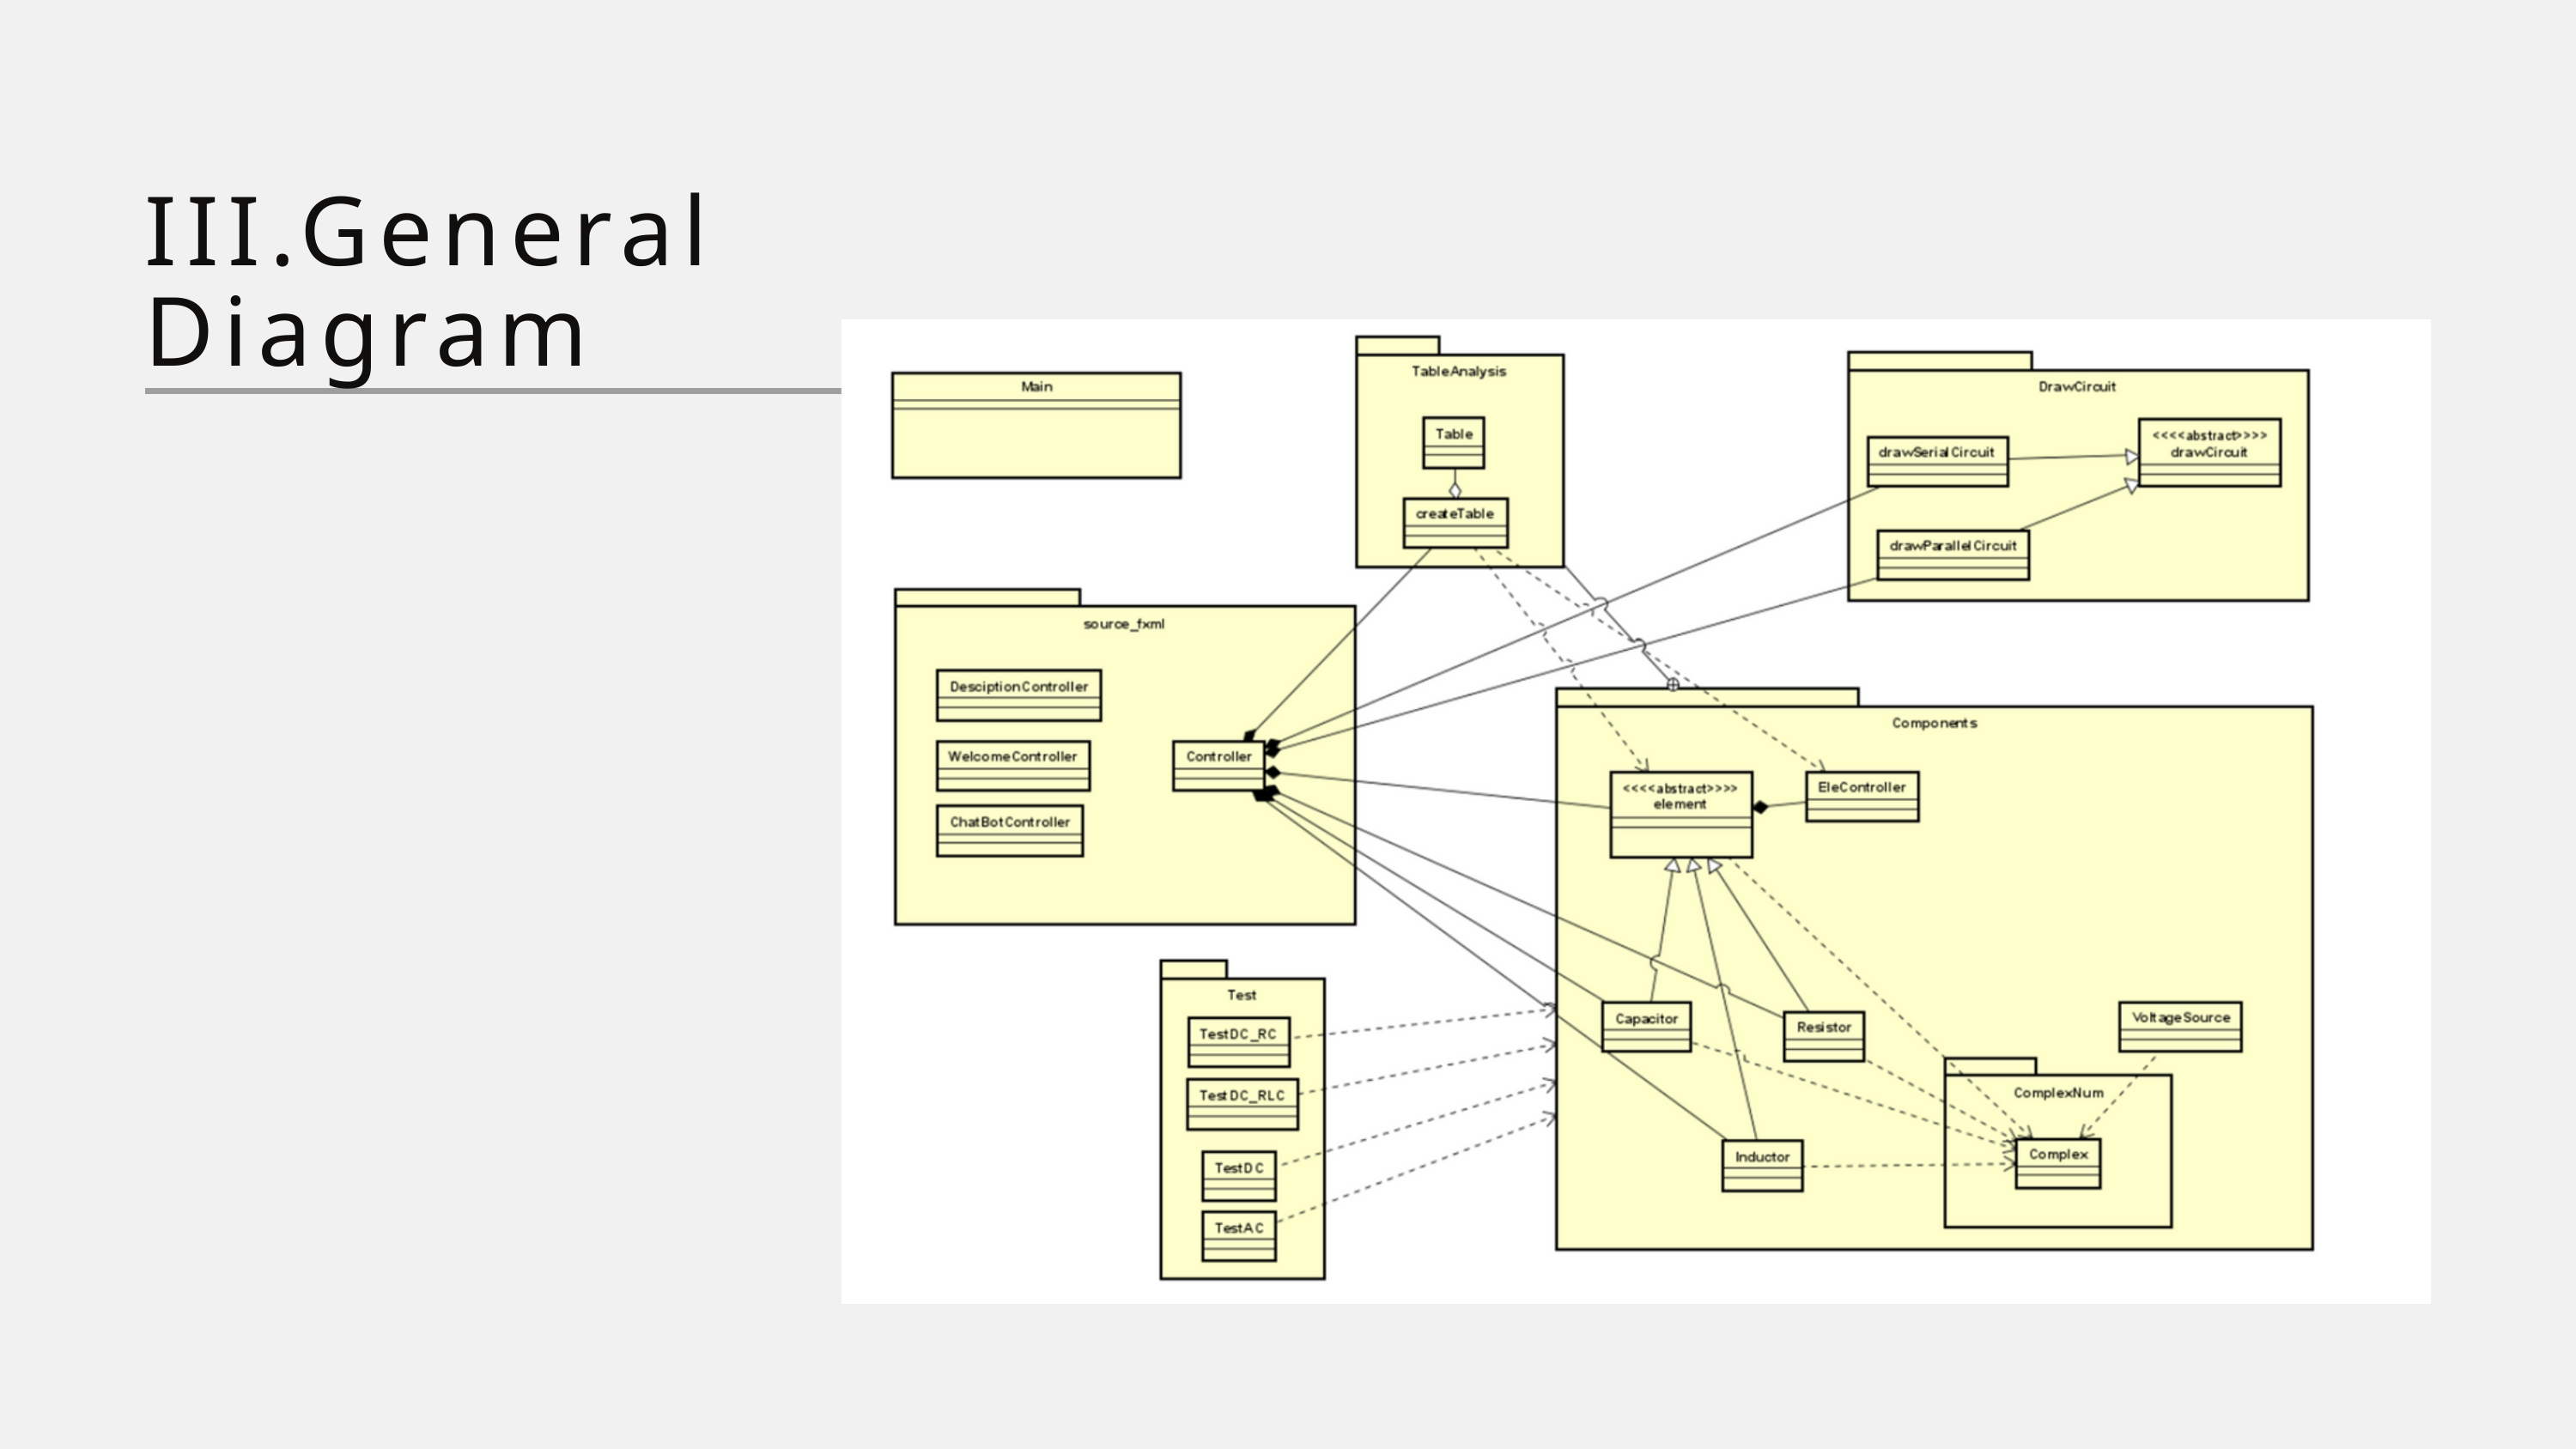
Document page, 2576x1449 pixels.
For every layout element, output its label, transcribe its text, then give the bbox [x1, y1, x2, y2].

text_box III.General Diagram [144, 185, 867, 386]
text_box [142, 388, 870, 394]
text_box [841, 319, 2432, 1304]
